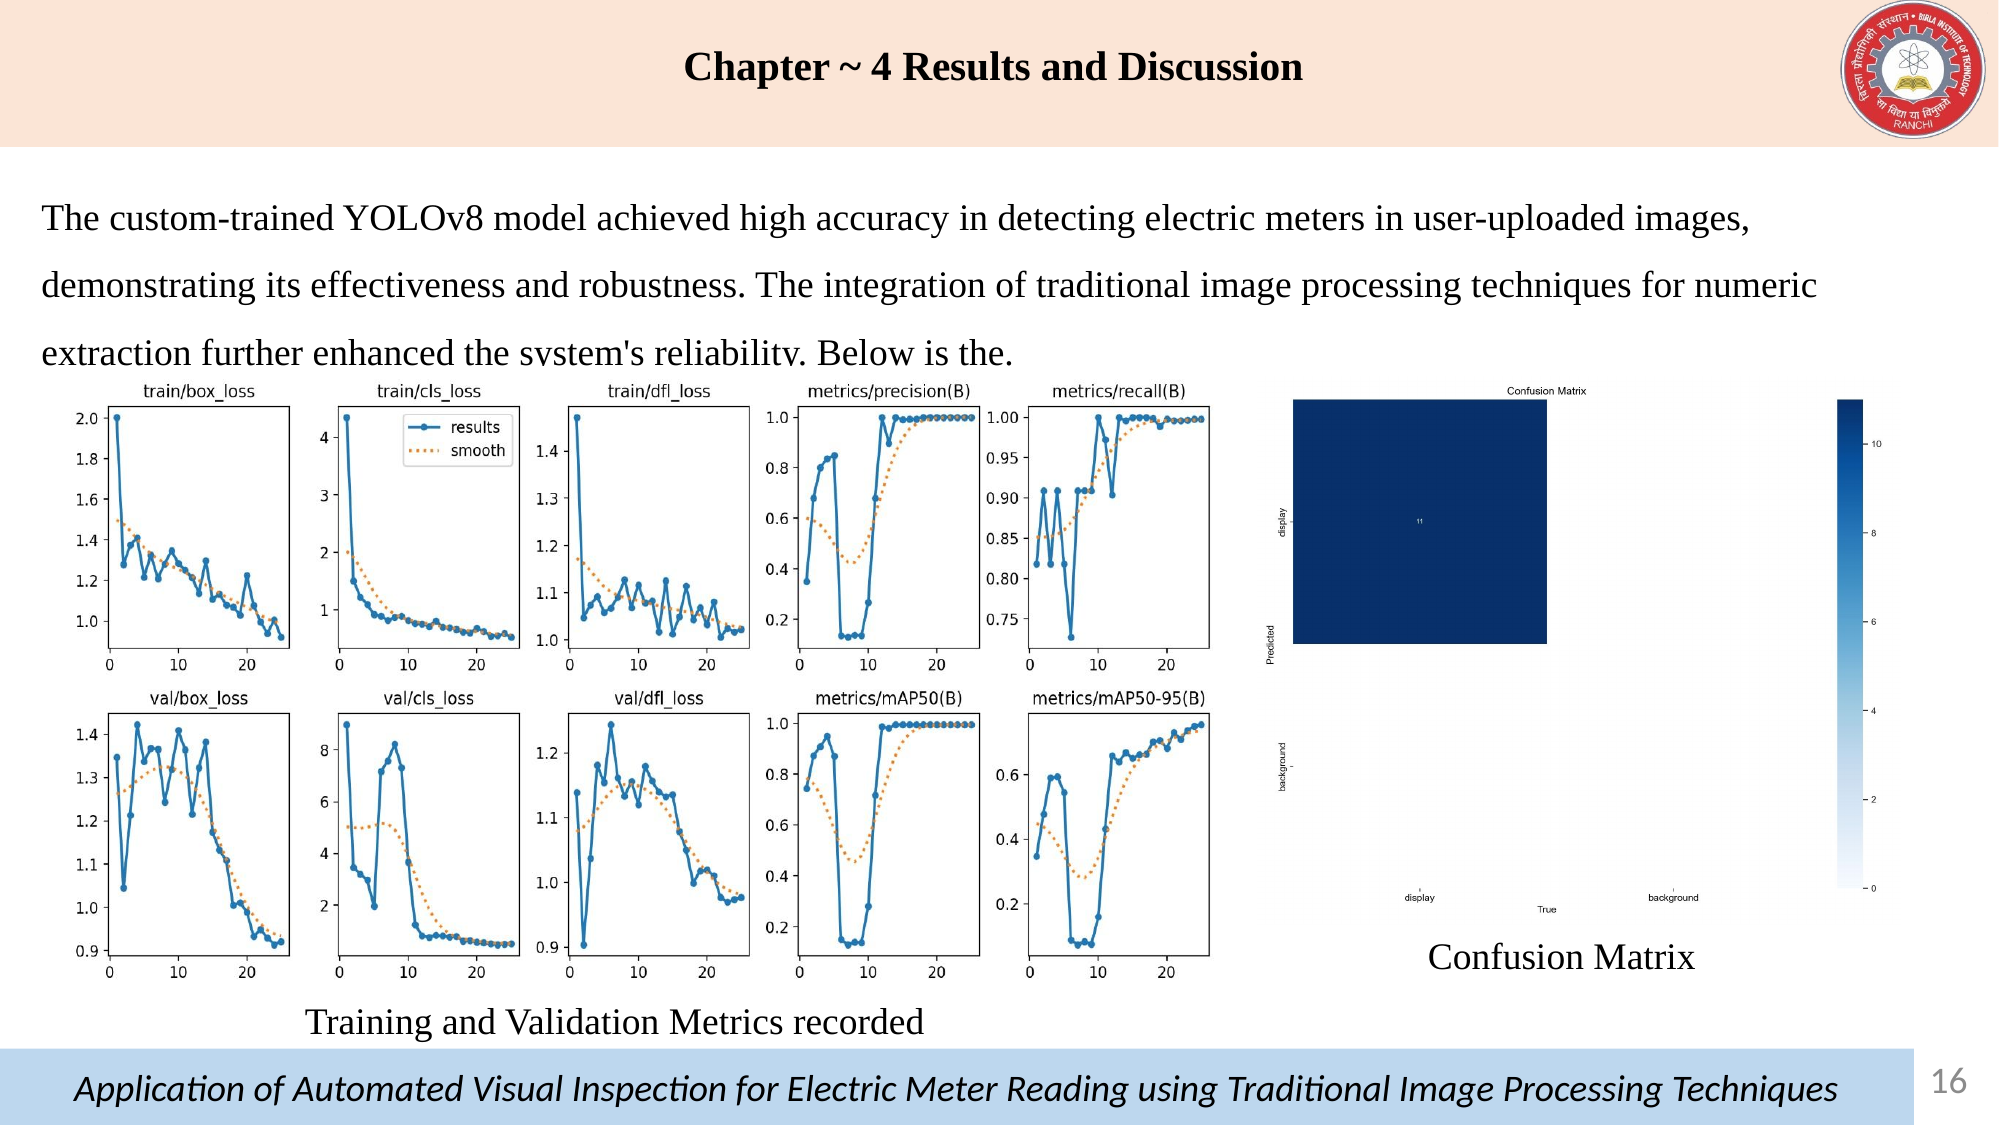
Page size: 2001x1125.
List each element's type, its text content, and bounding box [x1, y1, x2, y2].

picture [1840, 0, 1988, 139]
footer Application of Automated Visual Inspection for Electric Meter Reading using Traditional Image Processing Techniques [0, 1048, 1914, 1125]
text_box Confusion Matrix [1413, 925, 1711, 1029]
text_box Training and Validation Metrics recorded [290, 998, 941, 1050]
picture [1257, 376, 1901, 925]
slide_number 16 [1913, 1048, 1983, 1109]
list The custom-trained YOLOv8 model achieved high accuracy in detecting electric meters in user-uploaded images, demonstrating its effectiveness and robustness. The integration of traditional image processing techniques for numeric extraction further enhanced the system's reliability. Below is the. [26, 162, 1941, 1032]
title Chapter ~ 4 Results and Discussion [0, 0, 1999, 147]
picture [59, 366, 1225, 998]
